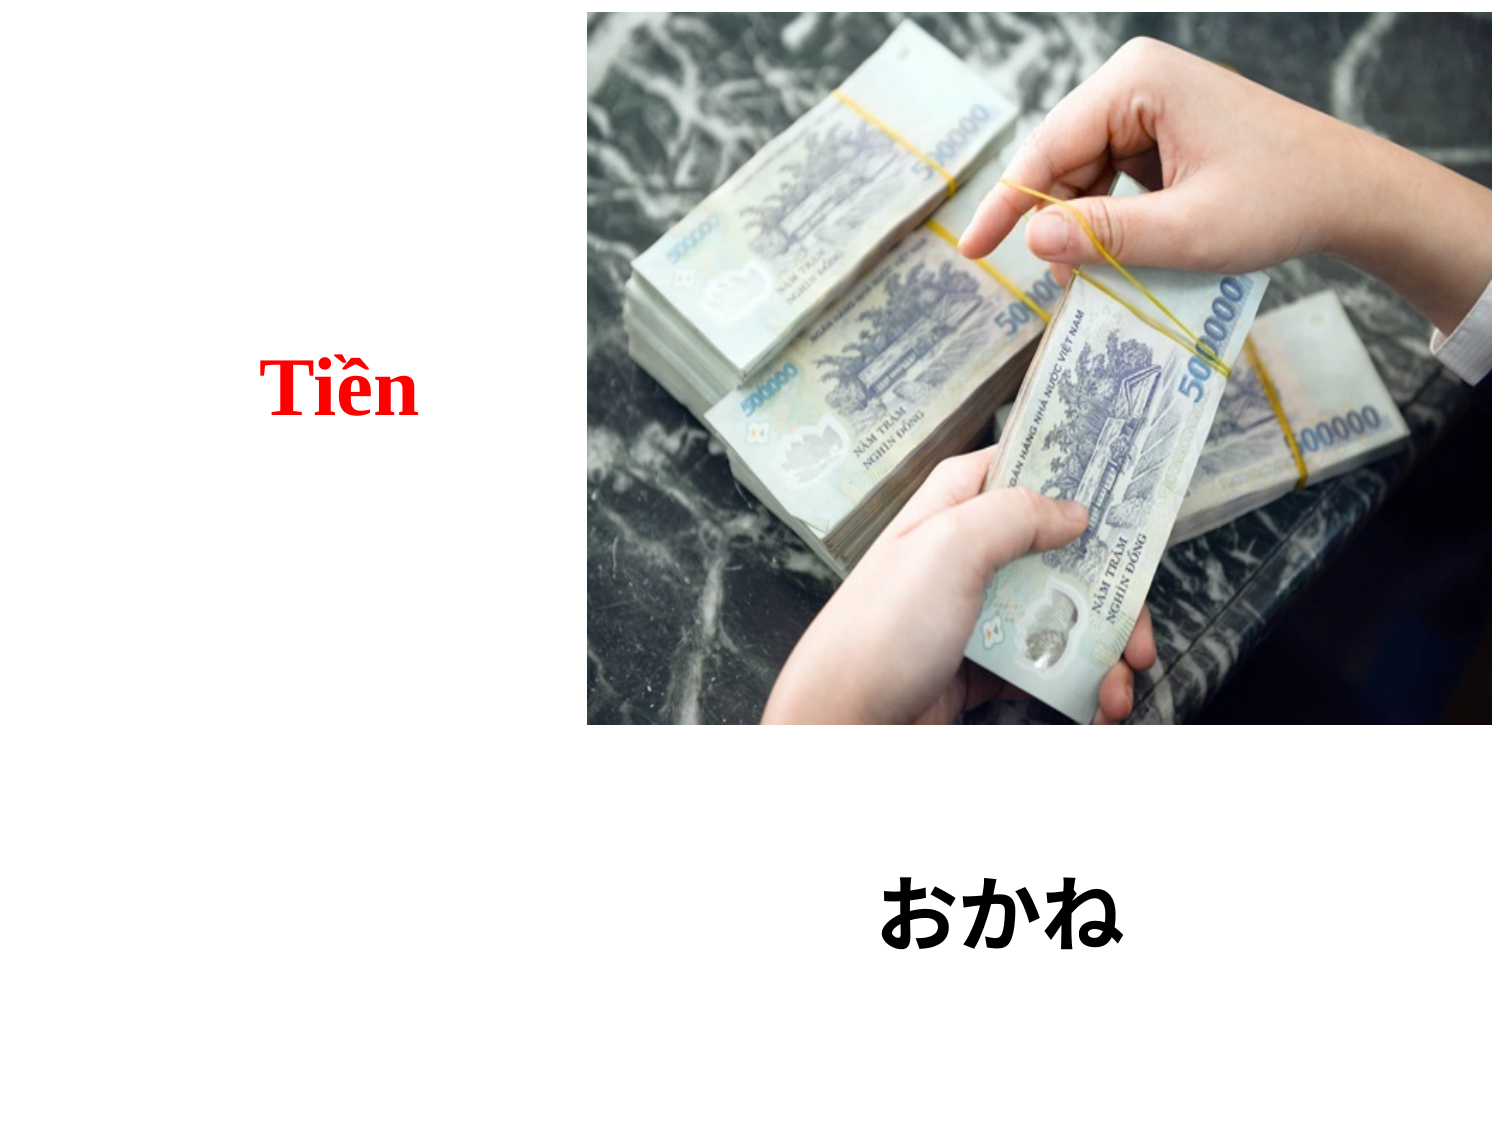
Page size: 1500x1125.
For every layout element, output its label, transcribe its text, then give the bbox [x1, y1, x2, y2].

text_box Tiền [112, 324, 582, 440]
text_box おかね [712, 854, 1288, 970]
picture [587, 12, 1492, 726]
